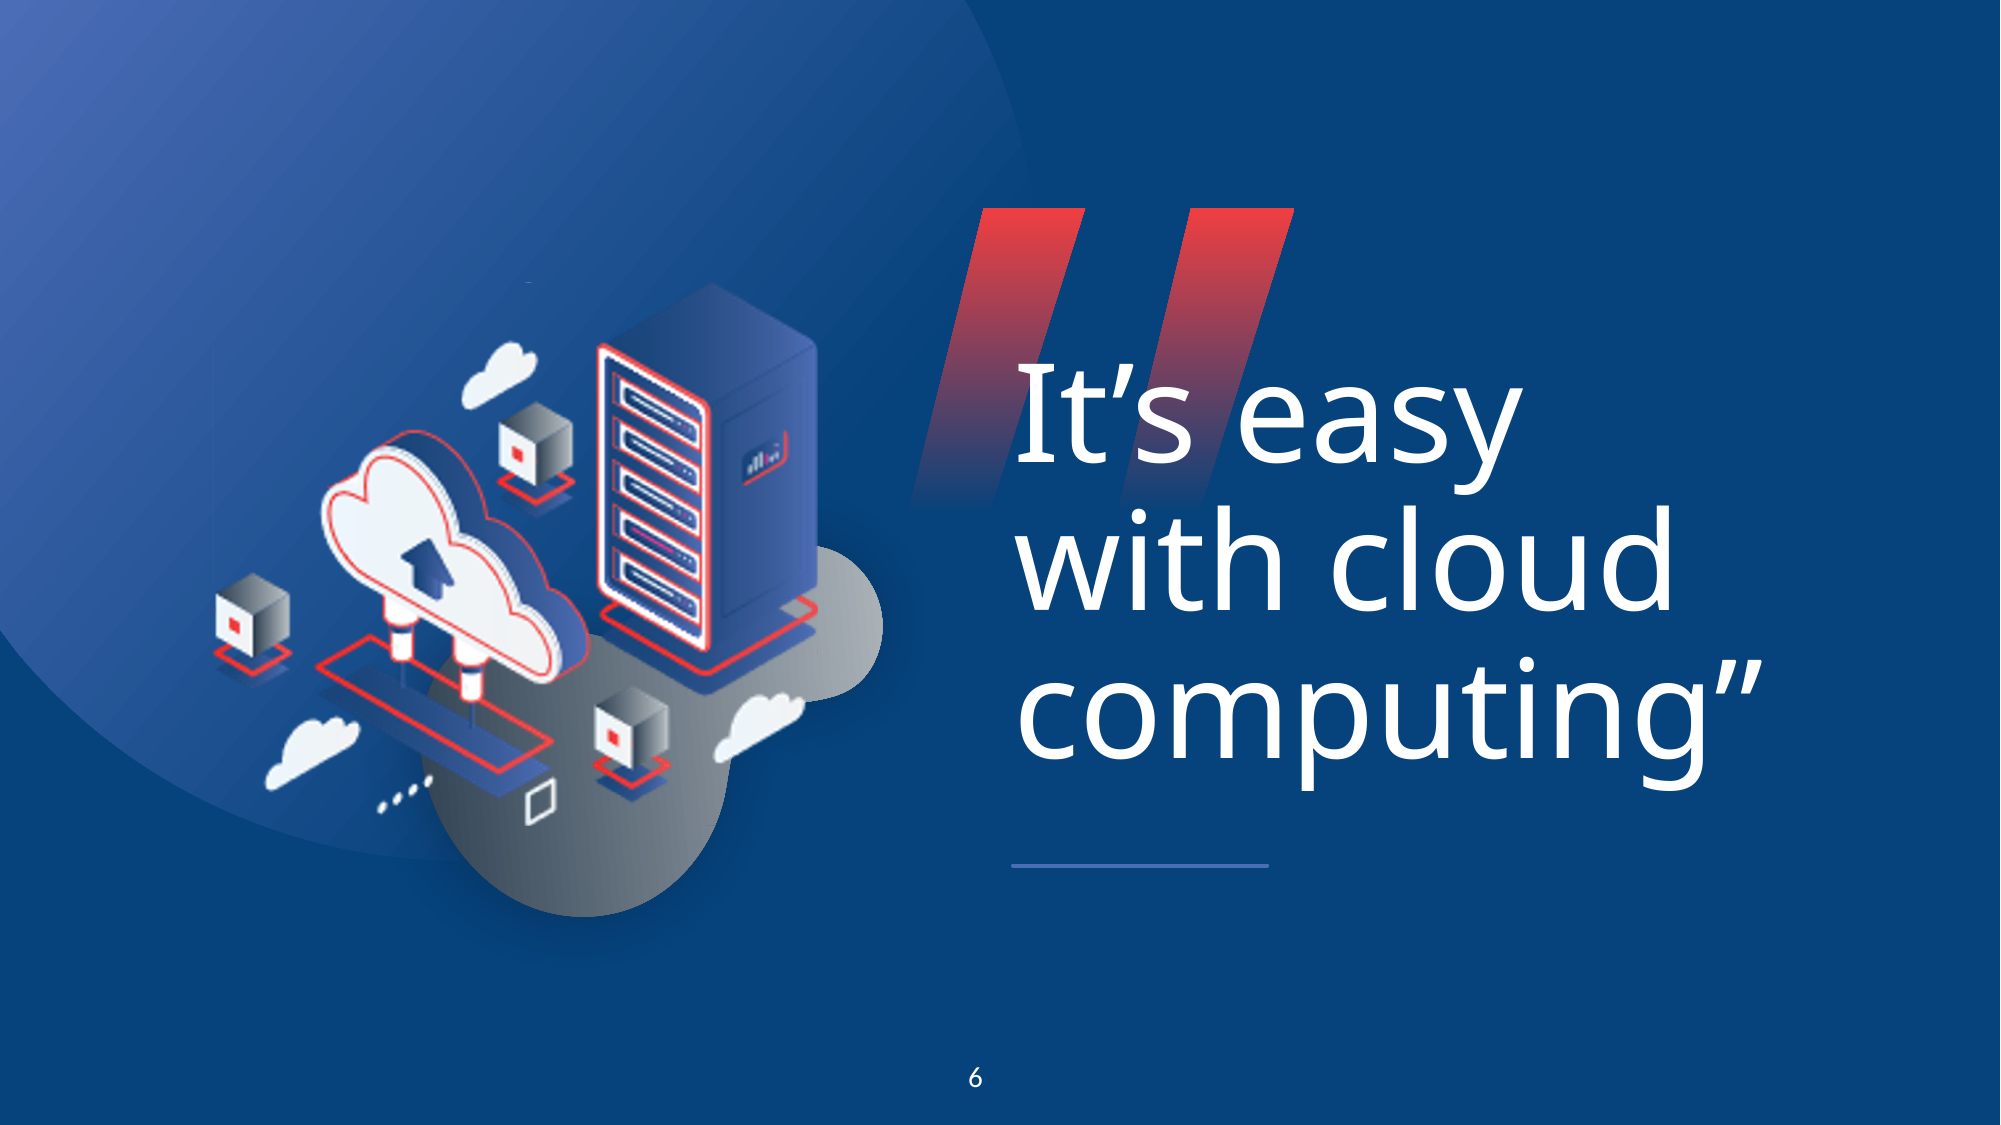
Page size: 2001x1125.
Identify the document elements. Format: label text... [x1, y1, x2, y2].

picture [213, 282, 818, 826]
title It’s easy with cloud computing” [998, 328, 1863, 809]
text_box 6 [953, 1051, 998, 1102]
